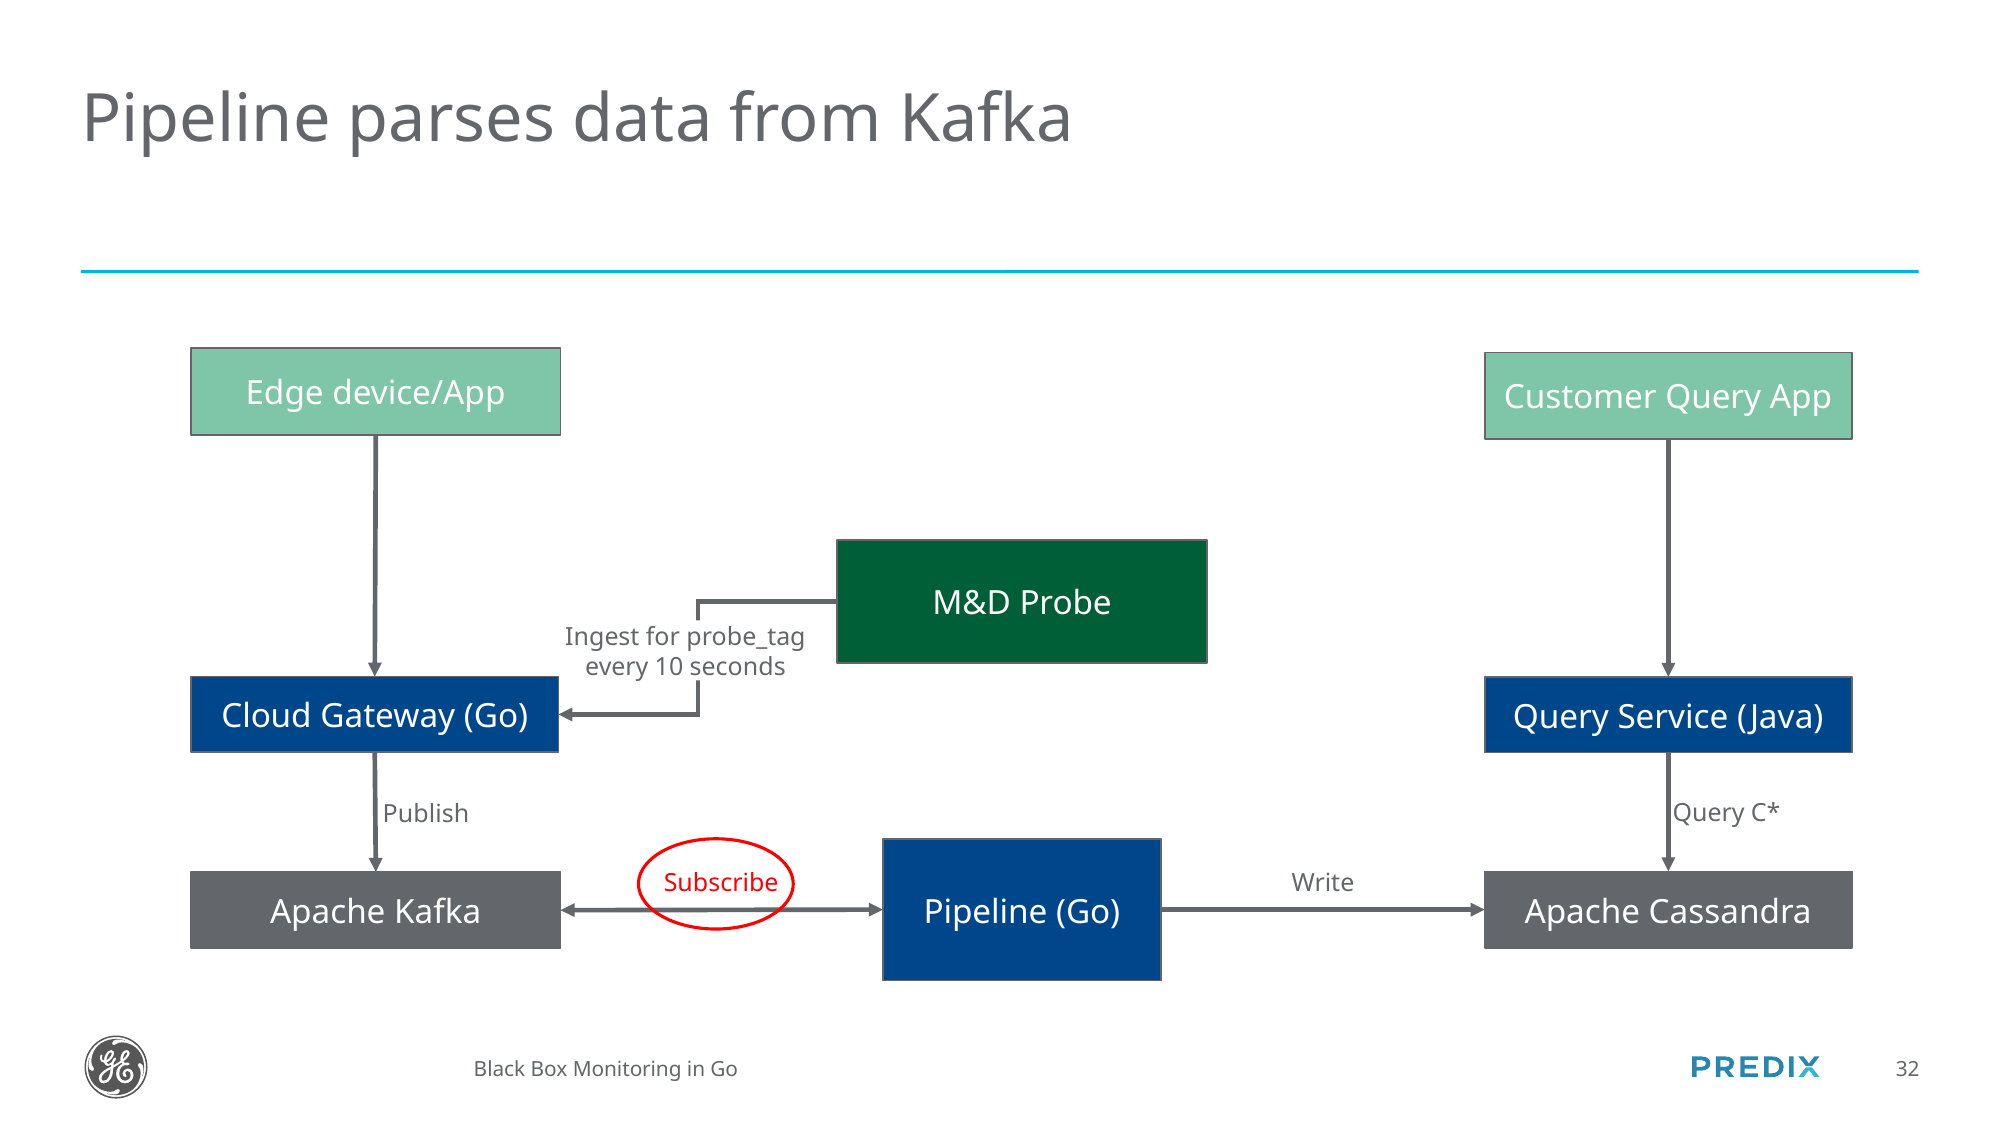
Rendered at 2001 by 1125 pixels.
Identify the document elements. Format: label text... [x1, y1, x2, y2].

text_box Apache Kafka [190, 871, 561, 949]
text_box Publish [382, 797, 470, 828]
footer Black Box Monitoring in Go [208, 1055, 738, 1086]
slide_number 32 [1865, 1055, 1920, 1086]
text_box M&D Probe [836, 539, 1208, 664]
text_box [558, 601, 838, 715]
text_box Apache Cassandra [1484, 871, 1853, 949]
text_box Query C* [1672, 796, 1781, 827]
text_box [637, 837, 795, 909]
text_box [652, 911, 780, 930]
text_box Cloud Gateway (Go) [190, 676, 559, 753]
text_box Write [1273, 866, 1373, 897]
text_box Customer Query App [1484, 352, 1853, 440]
text_box Query Service (Java) [1484, 676, 1853, 753]
text_box Pipeline (Go) [882, 838, 1162, 981]
text_box Edge device/App [190, 347, 561, 436]
title Pipeline parses data from Kafka [81, 83, 1919, 234]
